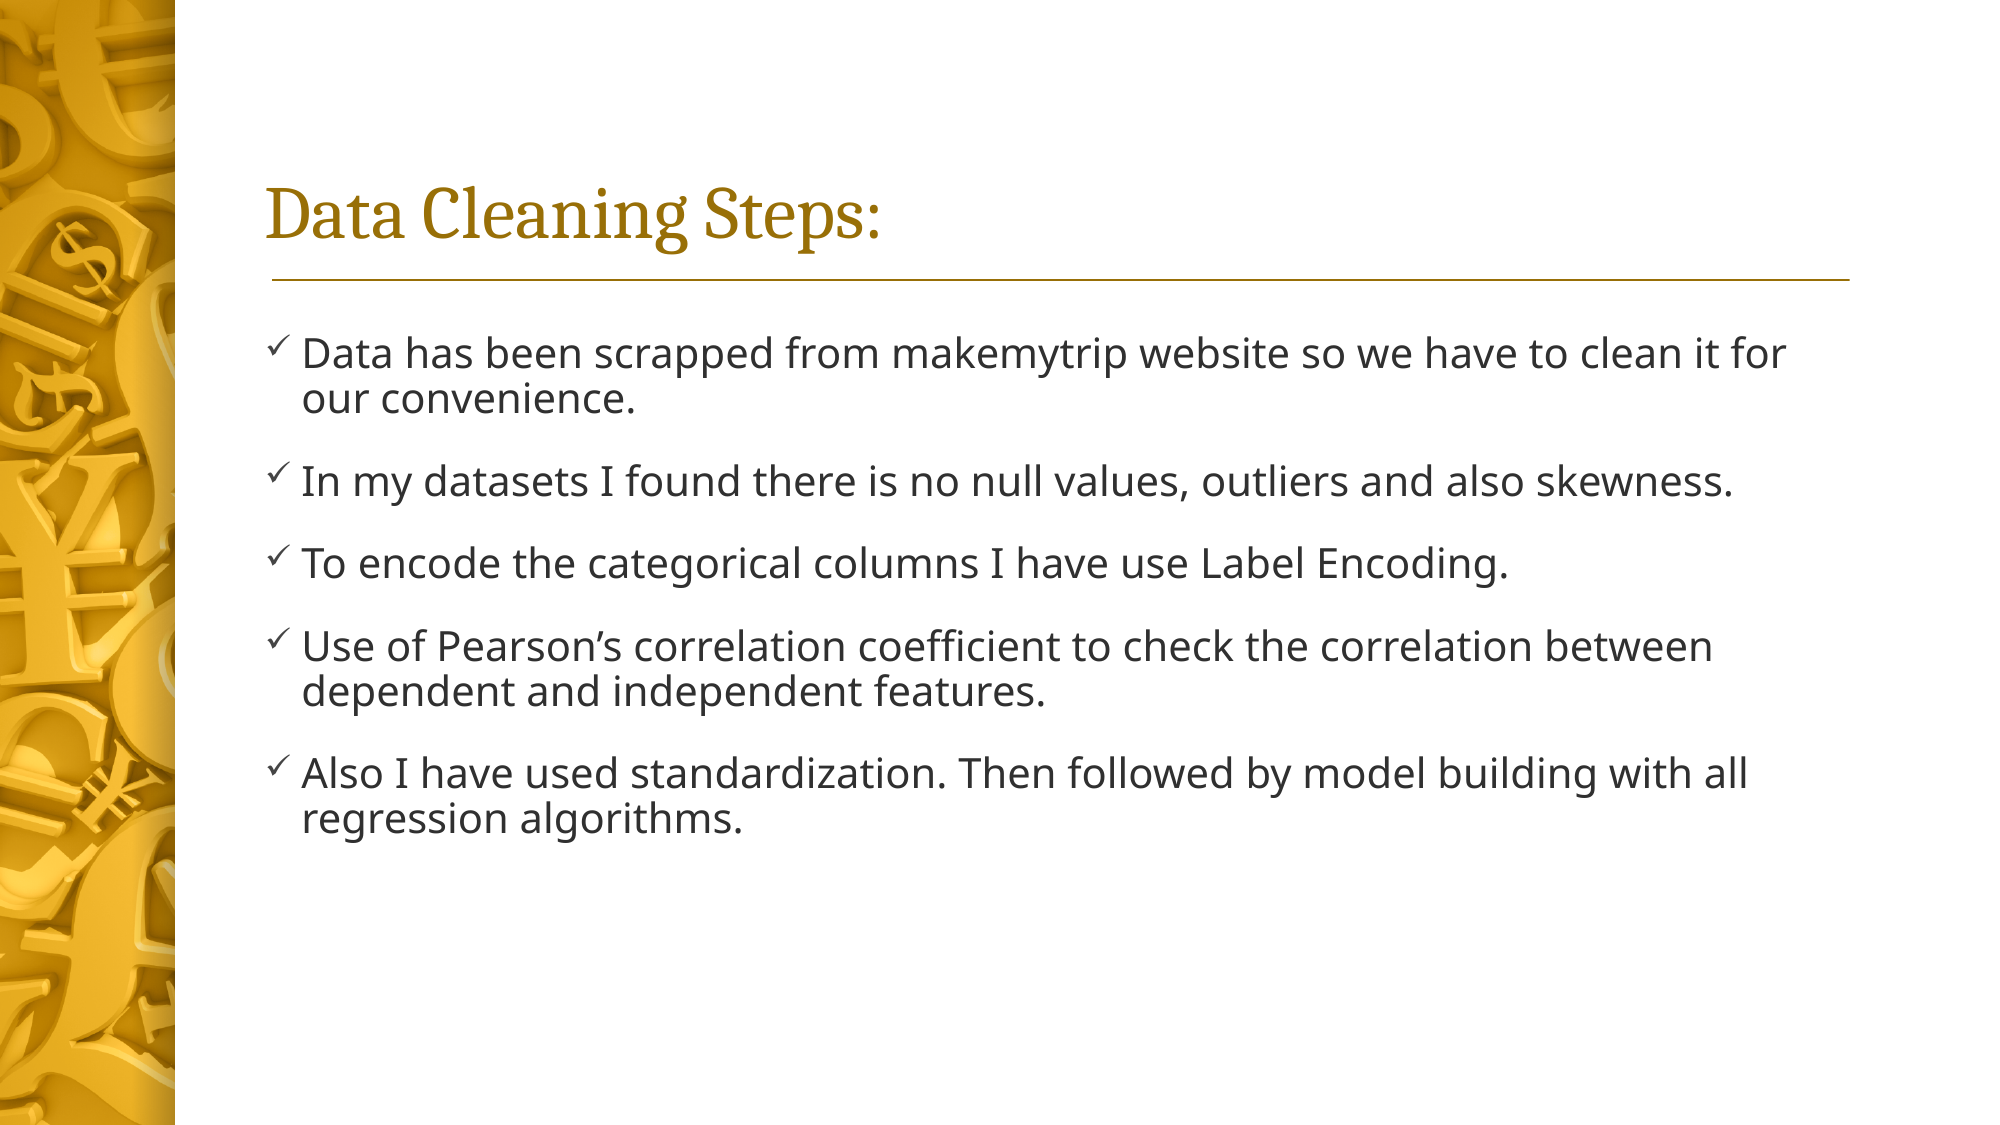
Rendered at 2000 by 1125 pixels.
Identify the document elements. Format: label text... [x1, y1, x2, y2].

list Data has been scrapped from makemytrip website so we have to clean it for our convenience. In my datasets I found there is no null values, outliers and also skewness. To encode the categorical columns I have use Label Encoding. Use of Pearson’s correlation coefficient to check the correlation between dependent and independent features. Also I have used standardization. Then followed by model building with all regression algorithms. [249, 324, 1863, 1012]
picture [0, 0, 175, 1125]
title Data Cleaning Steps: [249, 62, 1863, 263]
